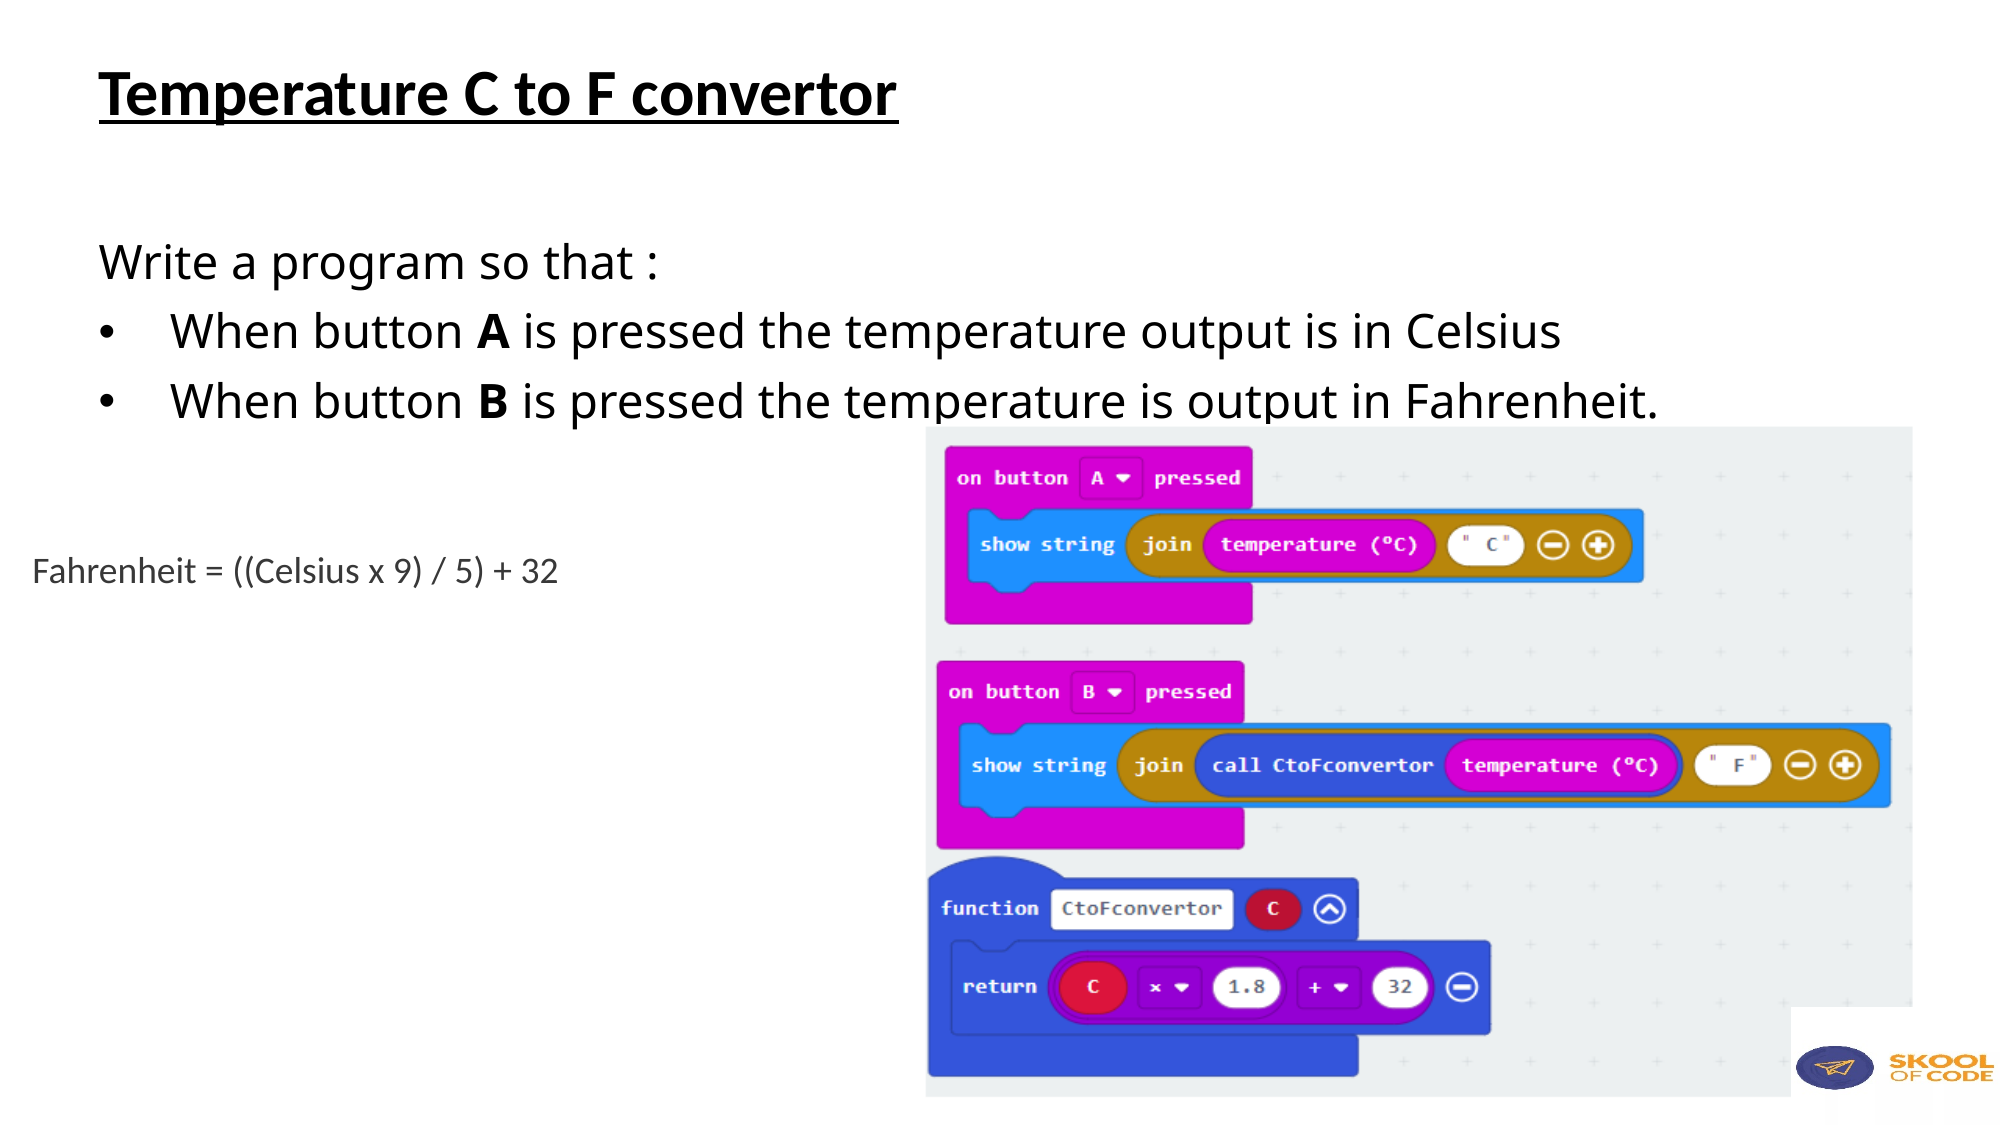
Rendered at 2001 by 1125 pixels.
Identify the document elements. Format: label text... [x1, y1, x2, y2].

picture [923, 424, 2000, 1125]
text_box Fahrenheit = ((Celsius x 9) / 5) + 32 [17, 538, 649, 599]
list Temperature C to F convertor Write a program so that : When button A is pressed the temperature output is in Celsius When button B is pressed the temperature is output in Fahrenheit. [83, 51, 1916, 440]
